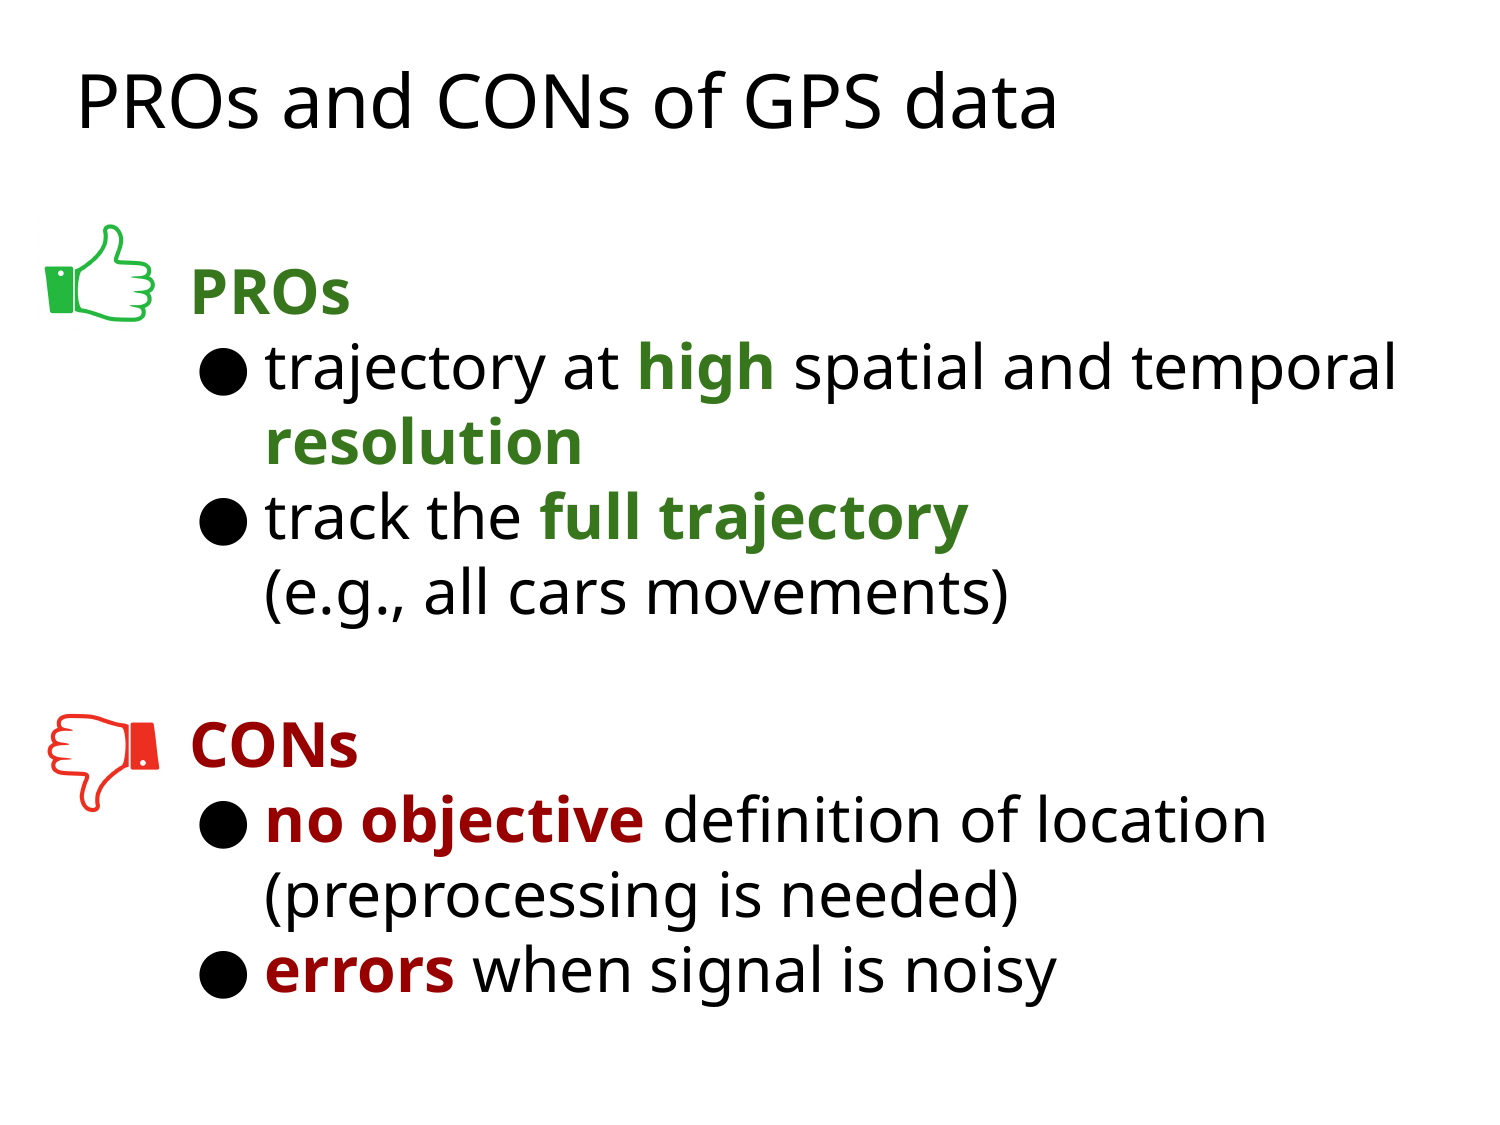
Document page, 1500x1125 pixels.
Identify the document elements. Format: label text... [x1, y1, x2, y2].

text_box PROs trajectory at high spatial and temporal resolution track the full trajectory (e.g., all cars movements) [174, 244, 1500, 597]
picture [37, 211, 161, 333]
text_box CONs no objective definition of location (preprocessing is needed) errors when signal is noisy [174, 697, 1500, 1125]
text_box PROs and CONs of GPS data [74, 27, 1425, 169]
picture [39, 701, 164, 824]
